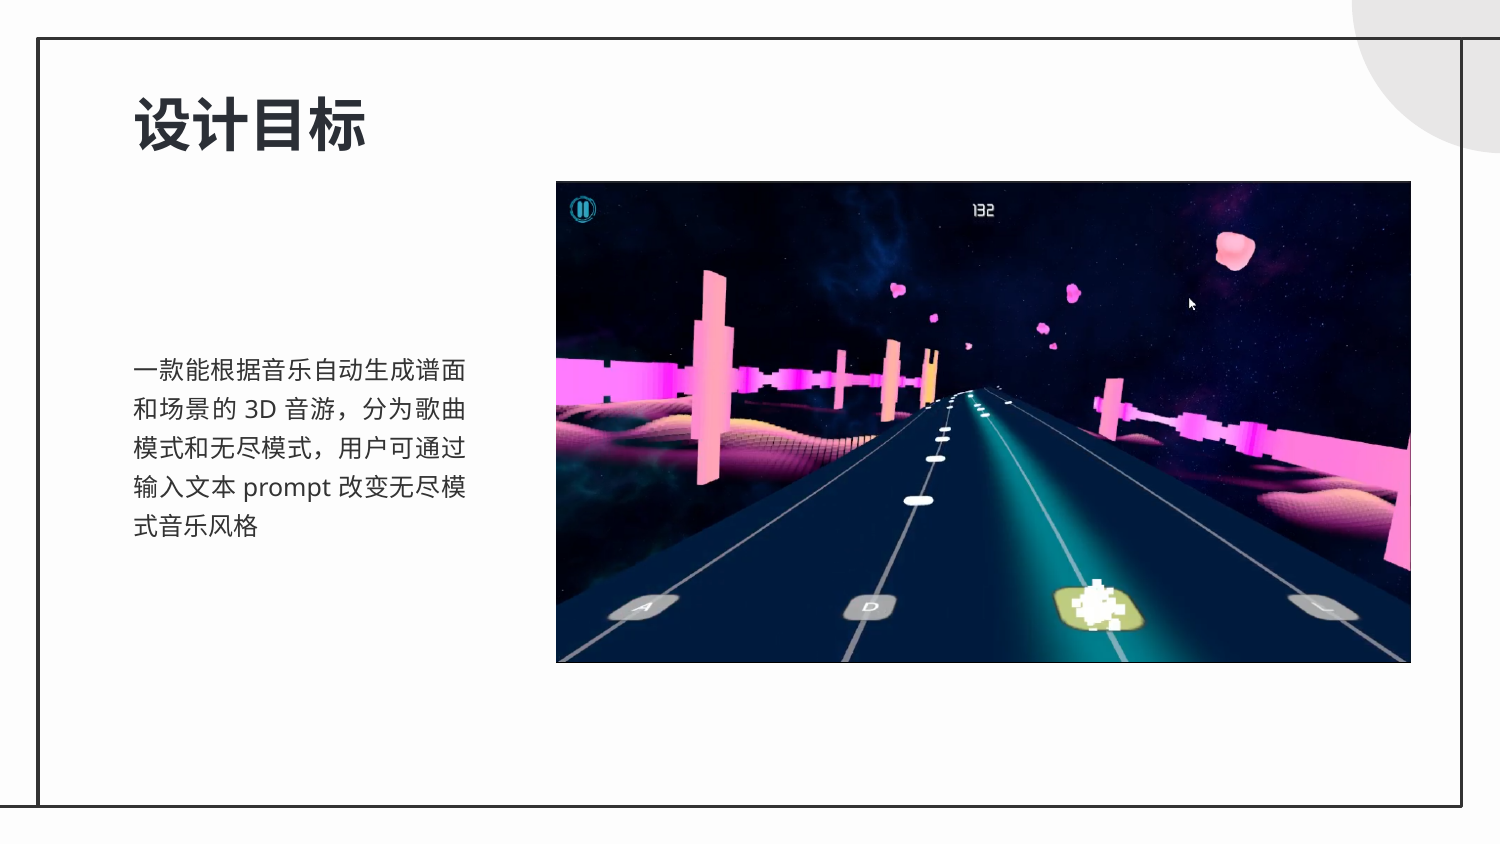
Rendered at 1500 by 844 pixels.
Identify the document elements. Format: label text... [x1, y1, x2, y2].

title 设计目标 [118, 72, 1384, 167]
picture [555, 180, 1412, 663]
text_box 一款能根据音乐自动生成谱面和场景的3D音游，分为歌曲模式和无尽模式，用户可通过输入文本prompt改变无尽模式音乐风格 [118, 330, 482, 596]
